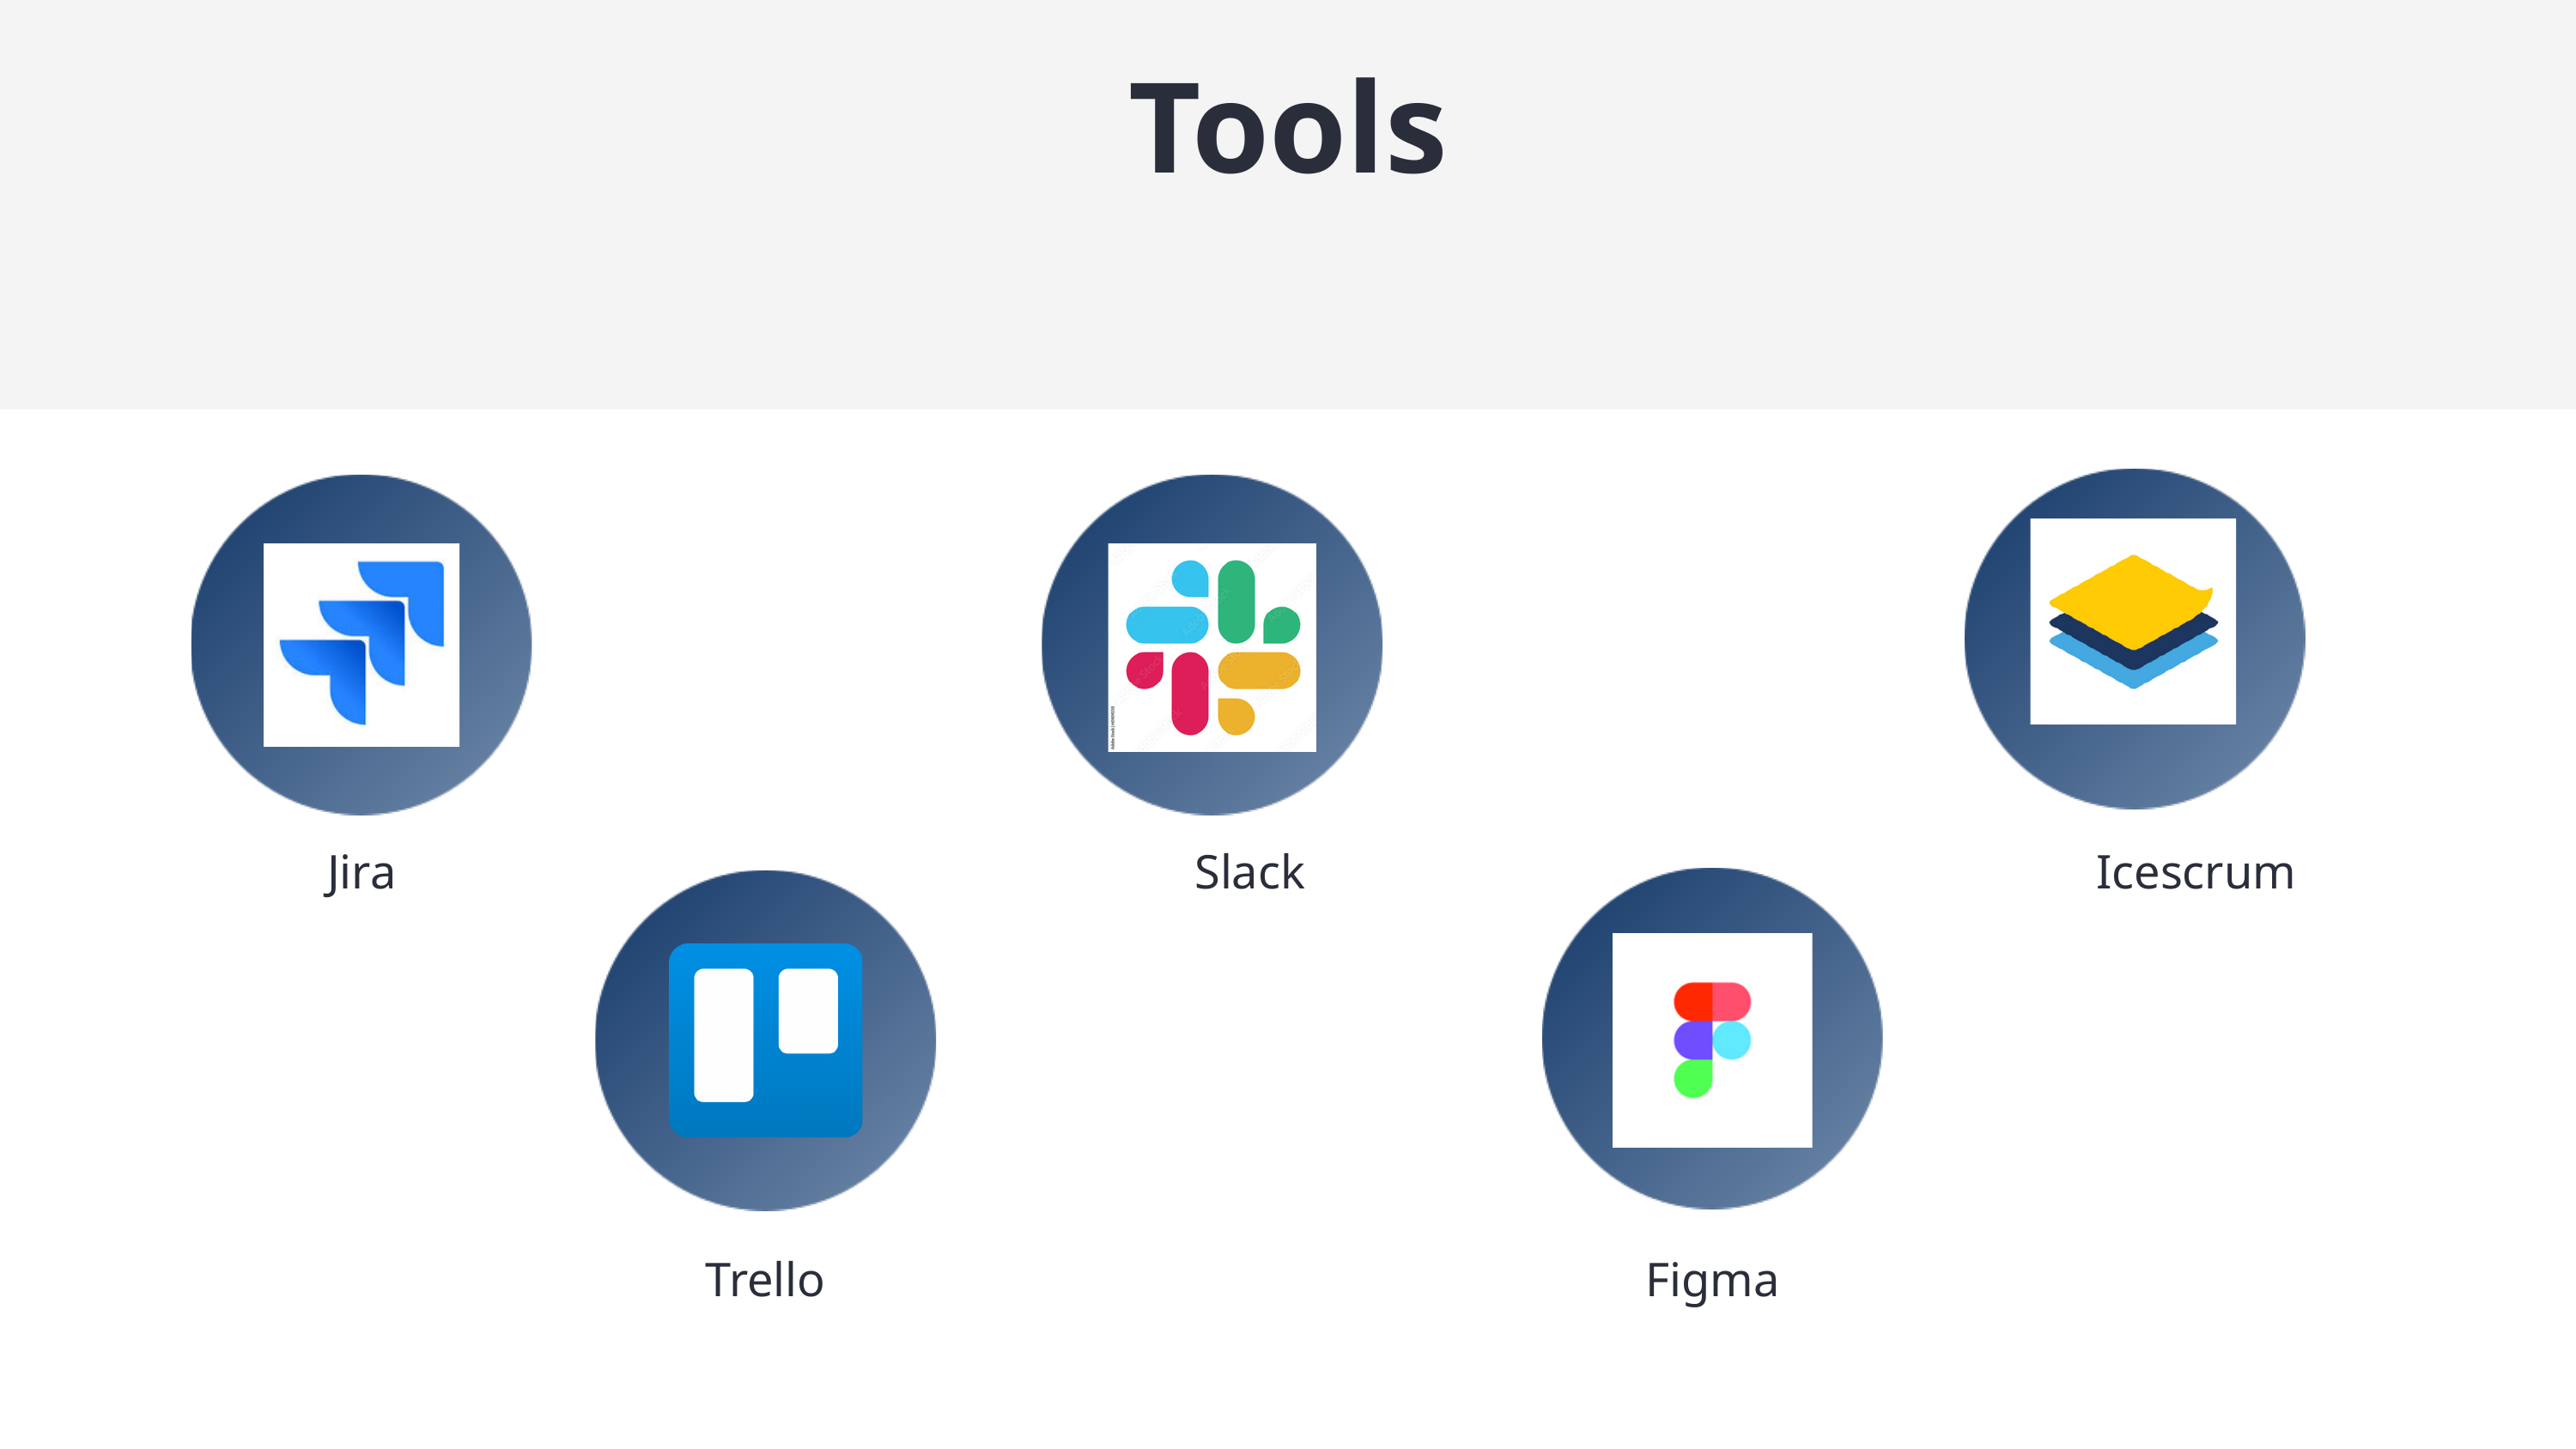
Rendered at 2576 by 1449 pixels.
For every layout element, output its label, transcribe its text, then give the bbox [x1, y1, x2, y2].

text_box [191, 475, 532, 815]
text_box [1613, 933, 1813, 1148]
text_box [1042, 475, 1383, 815]
text_box [669, 943, 863, 1138]
text_box [1108, 543, 1316, 752]
text_box [595, 870, 937, 1211]
text_box Figma [1571, 1240, 1855, 1306]
text_box Trello [623, 1240, 908, 1306]
text_box Slack [1108, 833, 1393, 898]
text_box Jira [219, 833, 504, 898]
text_box [2030, 518, 2237, 724]
text_box [1965, 469, 2306, 809]
text_box Icescrum [2054, 833, 2339, 898]
text_box [264, 543, 460, 748]
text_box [0, 0, 2576, 410]
text_box [1542, 868, 1883, 1210]
